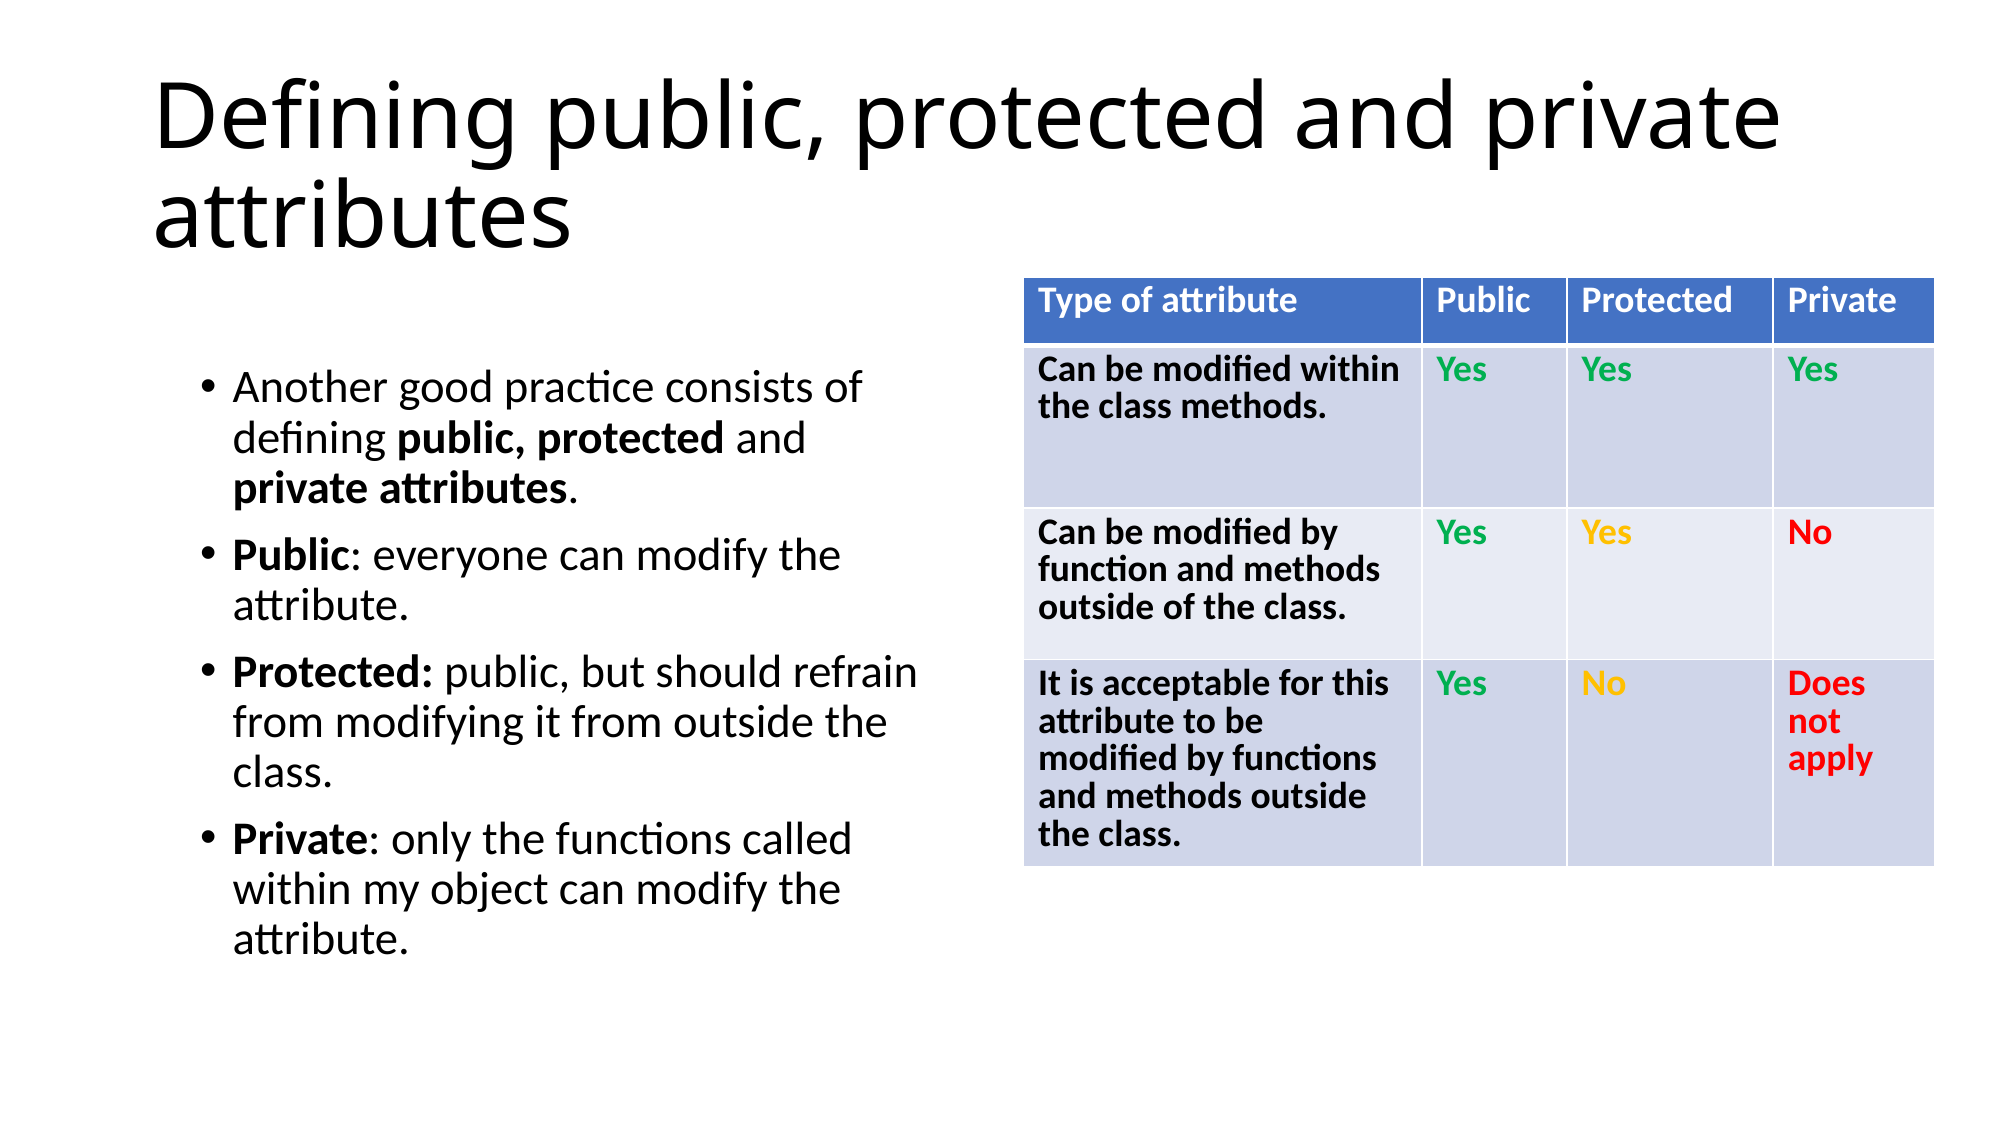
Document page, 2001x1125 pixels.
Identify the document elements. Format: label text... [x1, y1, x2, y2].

table_cell Yes [1423, 660, 1566, 866]
table_header Private [1774, 278, 1934, 343]
table_cell Yes [1423, 348, 1566, 507]
table_cell Can be modified by function and methods outside of the class. [1024, 509, 1421, 659]
table_cell Yes [1774, 348, 1934, 507]
table_cell It is acceptable for this attribute to be modified by functions and methods outside the class. [1024, 660, 1421, 866]
table_cell No [1568, 660, 1772, 866]
table_cell Does not apply [1774, 660, 1934, 866]
list Another good practice consists of defining public, protected and private attributes. Public: everyone can modify the attribute. Protected: public, but should refrain from modifying it from outside the class. Private: only the functions called within my object can modify the attribute. [185, 355, 948, 979]
table_cell Yes [1568, 509, 1772, 659]
table_header Protected [1568, 278, 1772, 343]
table_cell Can be modified within the class methods. [1024, 348, 1421, 507]
table_cell No [1774, 509, 1934, 659]
table_header Type of attribute [1024, 278, 1421, 343]
table_cell Yes [1568, 348, 1772, 507]
table_cell Yes [1423, 509, 1566, 659]
table_header Public [1423, 278, 1566, 343]
title Defining public, protected and private attributes [137, 59, 1863, 278]
